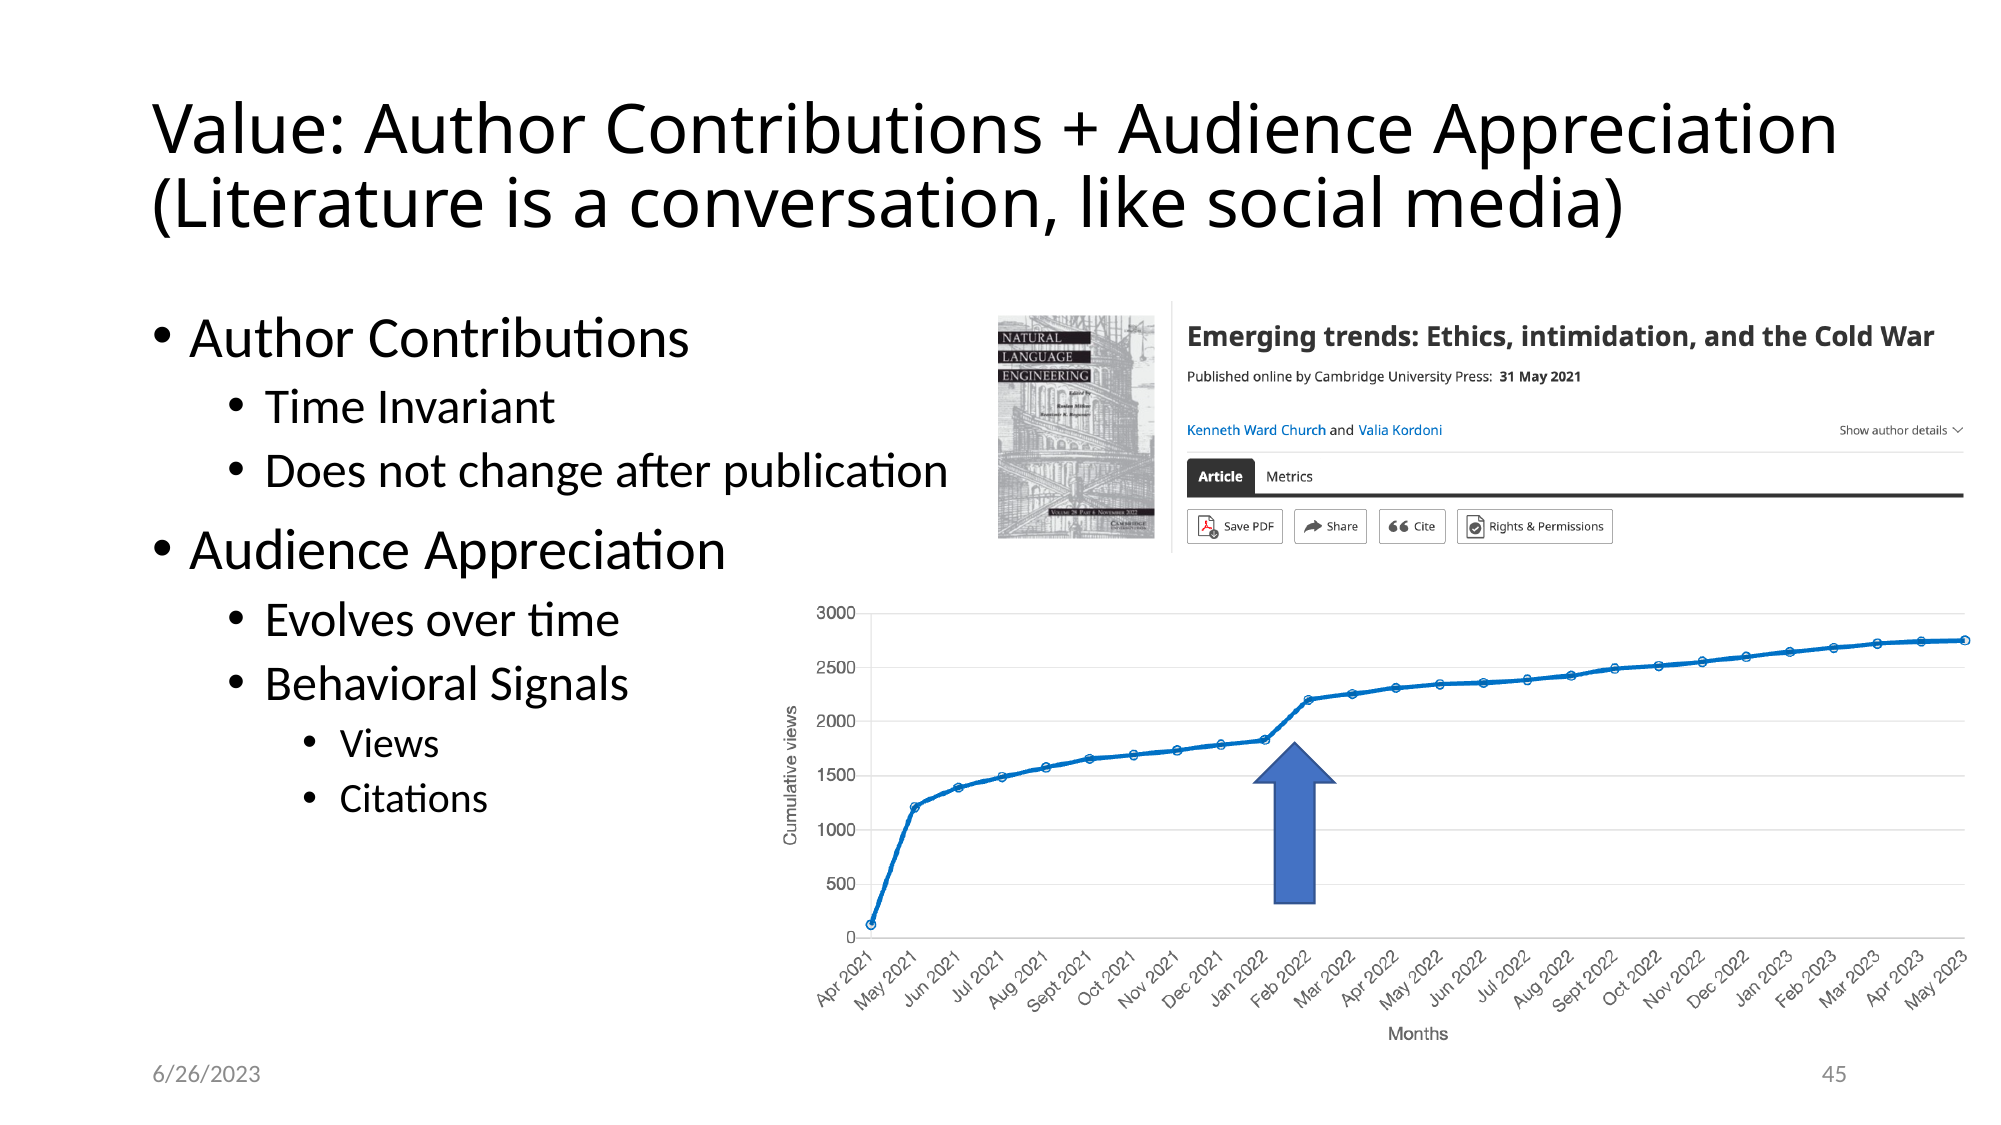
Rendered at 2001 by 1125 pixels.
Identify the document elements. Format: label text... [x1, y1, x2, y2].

list Author Contributions Time Invariant Does not change after publication Audience Appreciation Evolves over time Behavioral Signals Views Citations [137, 299, 988, 1014]
title Value: Author Contributions + Audience Appreciation (Literature is a conversation, like social media) [137, 59, 1863, 278]
picture [978, 292, 1975, 553]
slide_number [137, 1042, 588, 1103]
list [755, 562, 1988, 1066]
slide_number 45 [1412, 1066, 1863, 1103]
